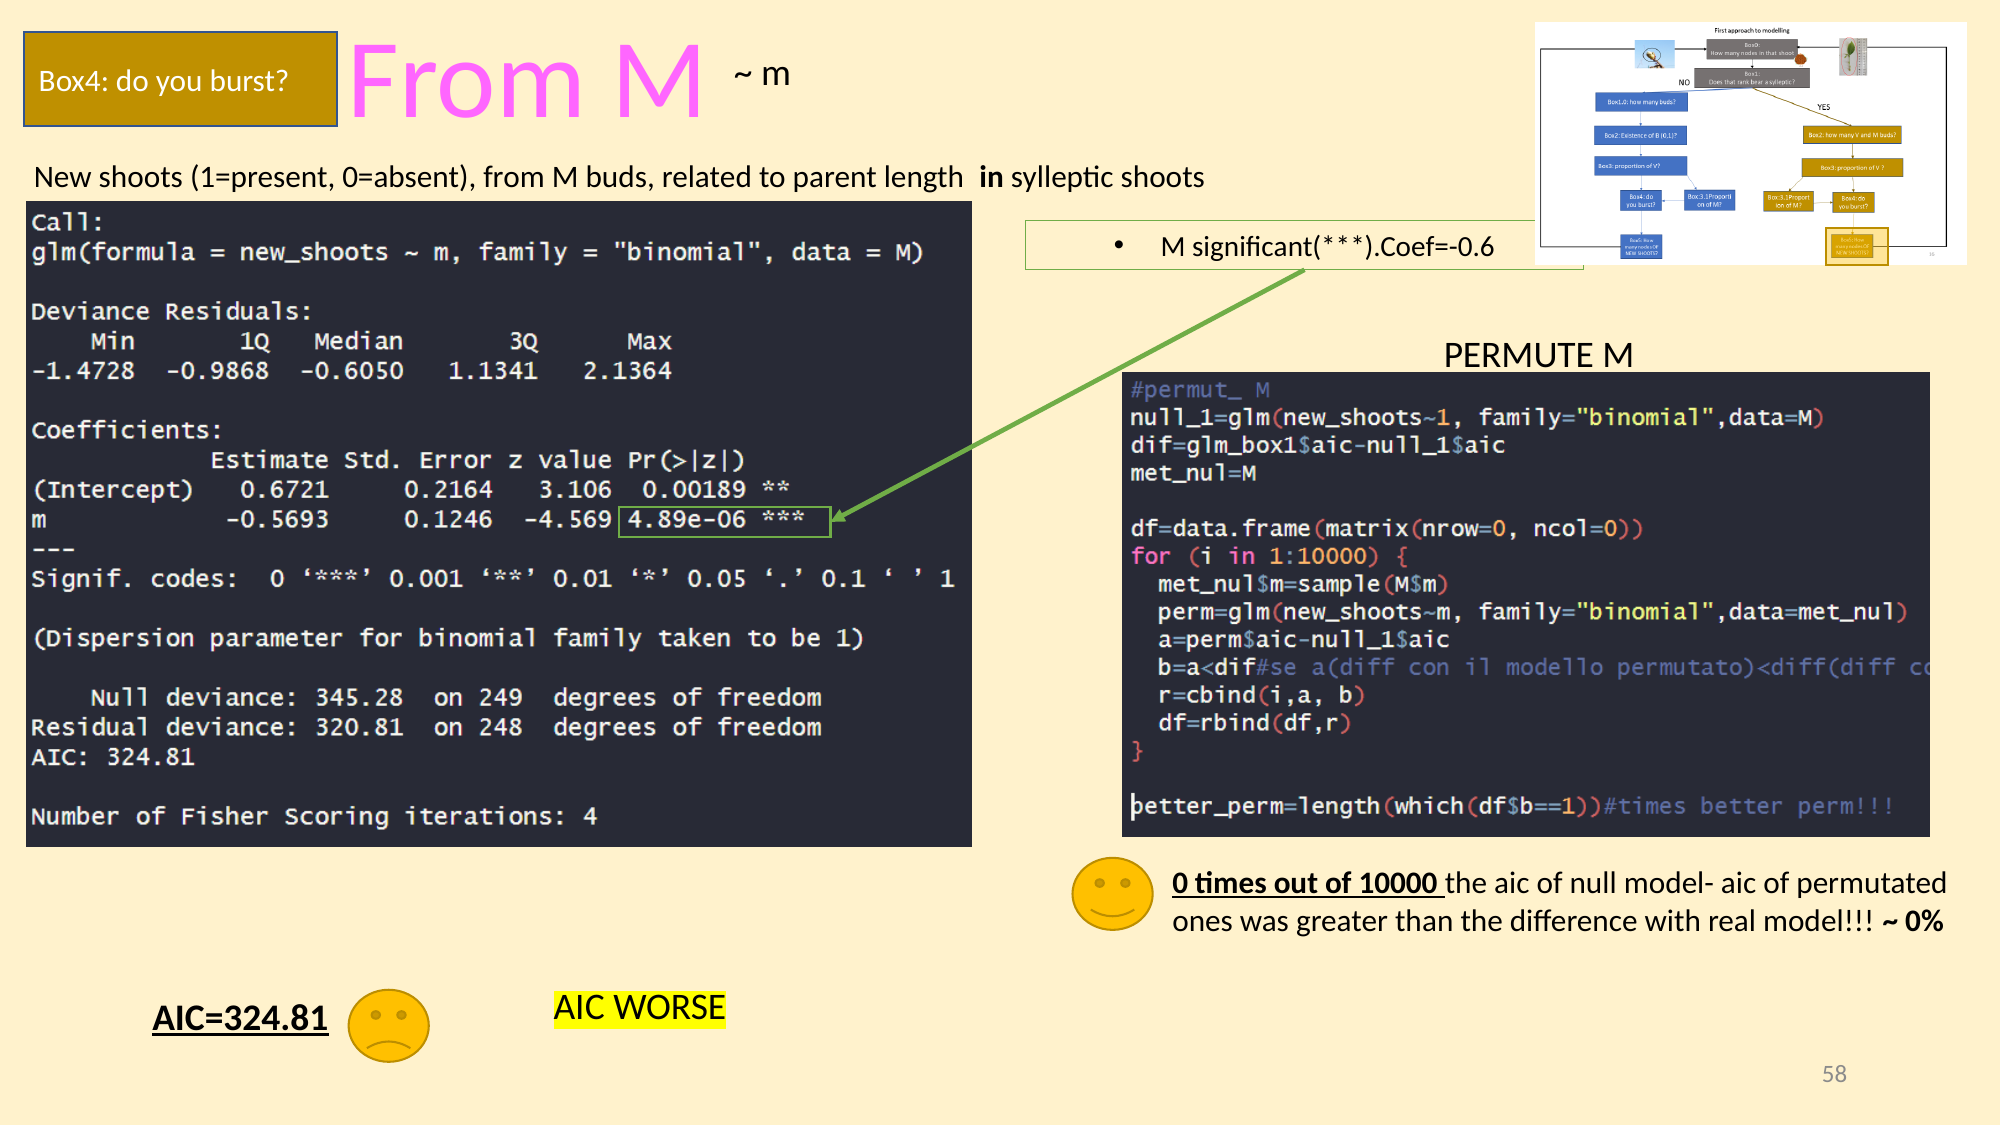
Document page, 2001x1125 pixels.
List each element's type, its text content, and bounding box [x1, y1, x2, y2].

text_box AIC WORSE [468, 974, 812, 1035]
text_box ~ m [719, 40, 1535, 101]
picture [26, 201, 972, 847]
text_box New shoots (1=present, 0=absent), from M buds, related to parent length in sylleptic shoots [18, 148, 1327, 201]
text_box AIC=324.81 [137, 985, 429, 1046]
picture [1122, 372, 1930, 837]
text_box [347, 988, 430, 1063]
picture [1535, 22, 1967, 265]
text_box M significant(***).Coef=-0.6 [1025, 220, 1584, 270]
text_box Box4: do you burst? [23, 31, 332, 127]
text_box From M [332, 0, 723, 148]
slide_number 58 [1412, 1042, 1863, 1103]
text_box [1071, 856, 1154, 931]
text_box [830, 270, 1305, 522]
text_box PERMUTE M [1428, 322, 1930, 372]
text_box 0 times out of 10000 the aic of null model- aic of permutated ones was greater than the difference with real model!!! ~ 0% [1157, 854, 1976, 945]
